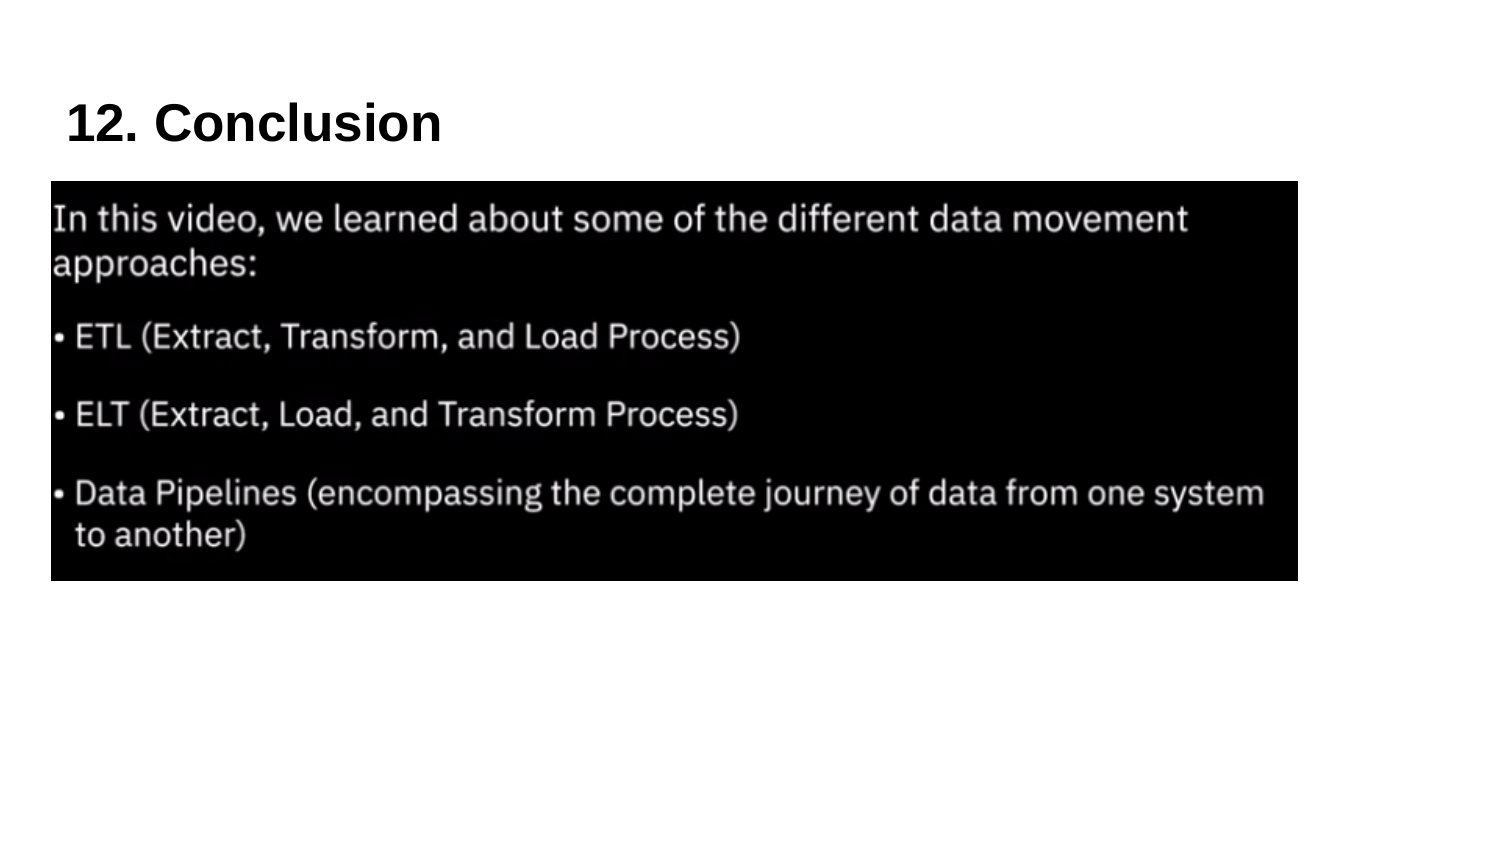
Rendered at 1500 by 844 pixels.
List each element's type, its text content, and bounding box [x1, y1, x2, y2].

picture [50, 180, 1299, 582]
title 12. Conclusion [51, 72, 1449, 167]
